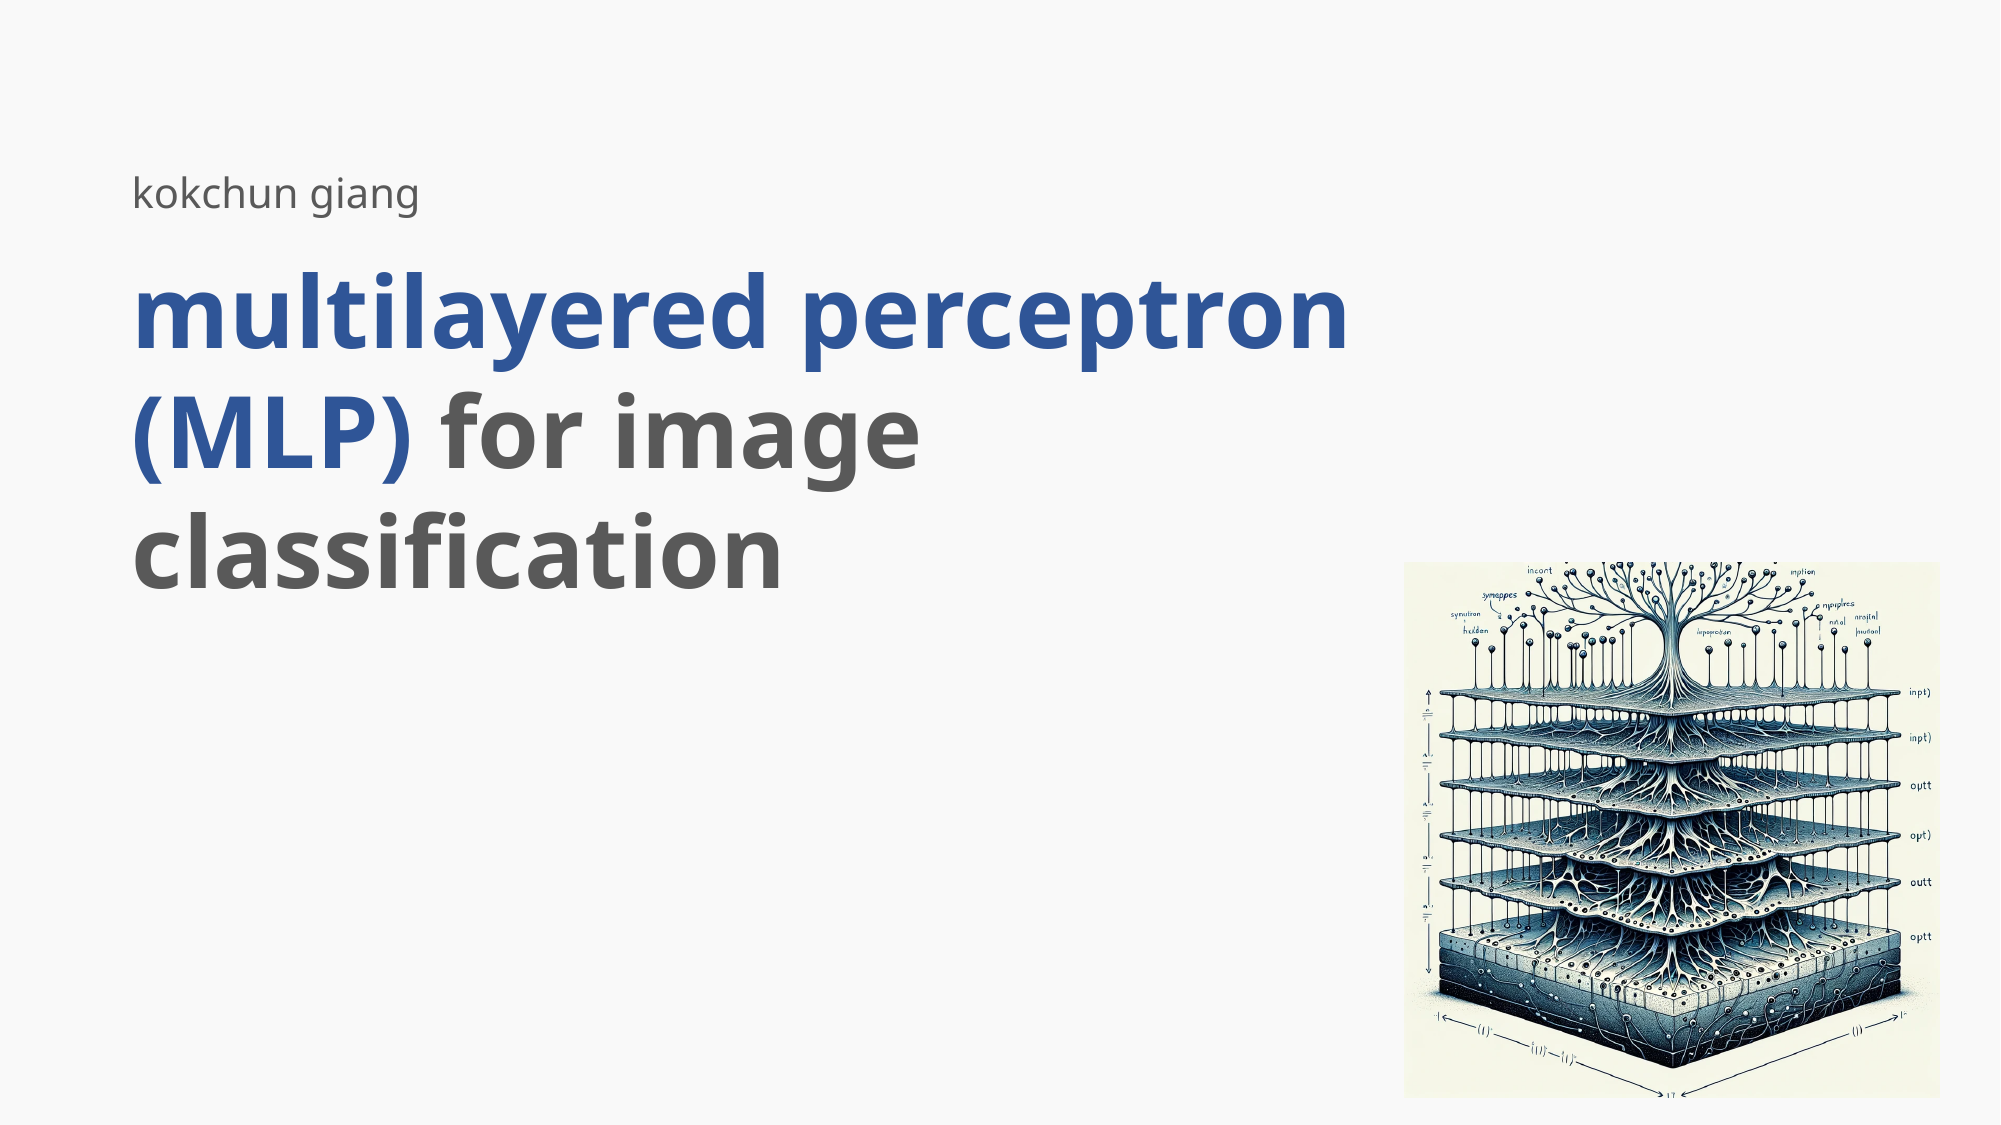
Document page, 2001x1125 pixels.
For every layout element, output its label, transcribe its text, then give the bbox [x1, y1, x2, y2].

text_box multilayered perceptron (MLP) for image classification [116, 241, 1572, 617]
text_box kokchun giang [116, 159, 447, 225]
picture [1404, 562, 1940, 1098]
